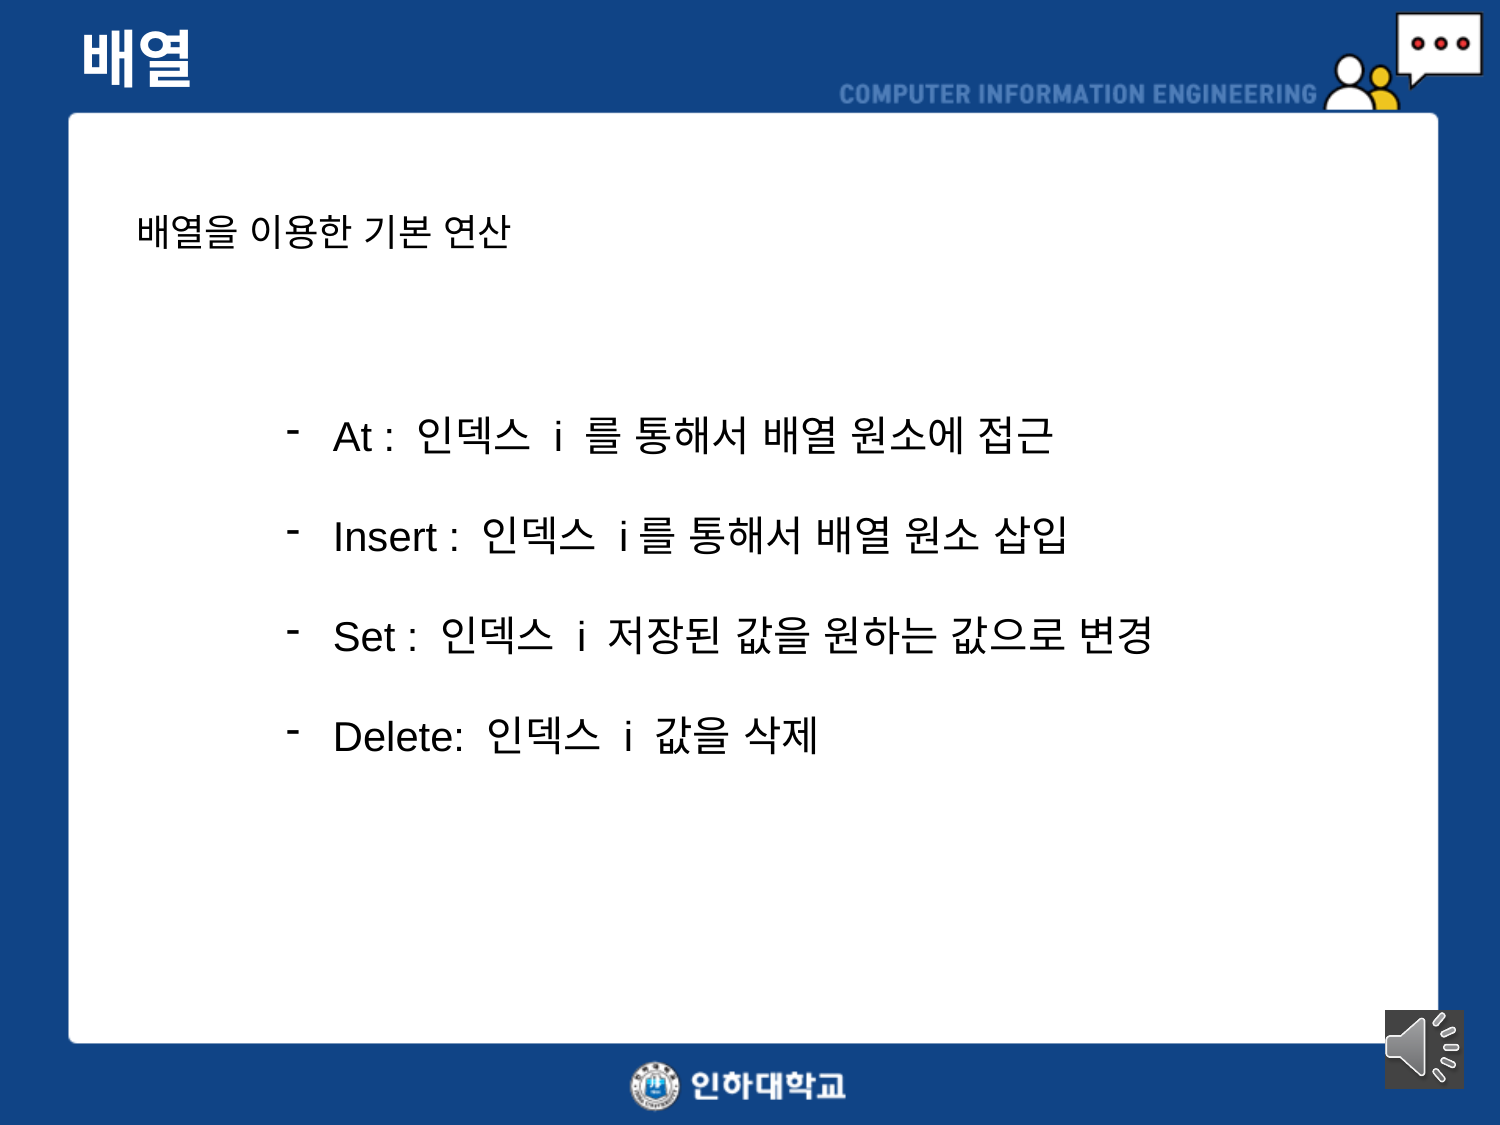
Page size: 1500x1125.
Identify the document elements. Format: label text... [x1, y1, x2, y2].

title 배열 [65, 19, 1415, 106]
text_box 배열을 이용한 기본 연산 [121, 201, 579, 261]
picture [0, 0, 1500, 1125]
text_box At : 인덱스 i 를 통해서 배열 원소에 접근 Insert : 인덱스 i를 통해서 배열 원소 삽입 Set : 인덱스 i 저장된 값을 원하는 값으로 변경 Delete: 인덱스 i 값을 삭제 [271, 402, 1229, 817]
